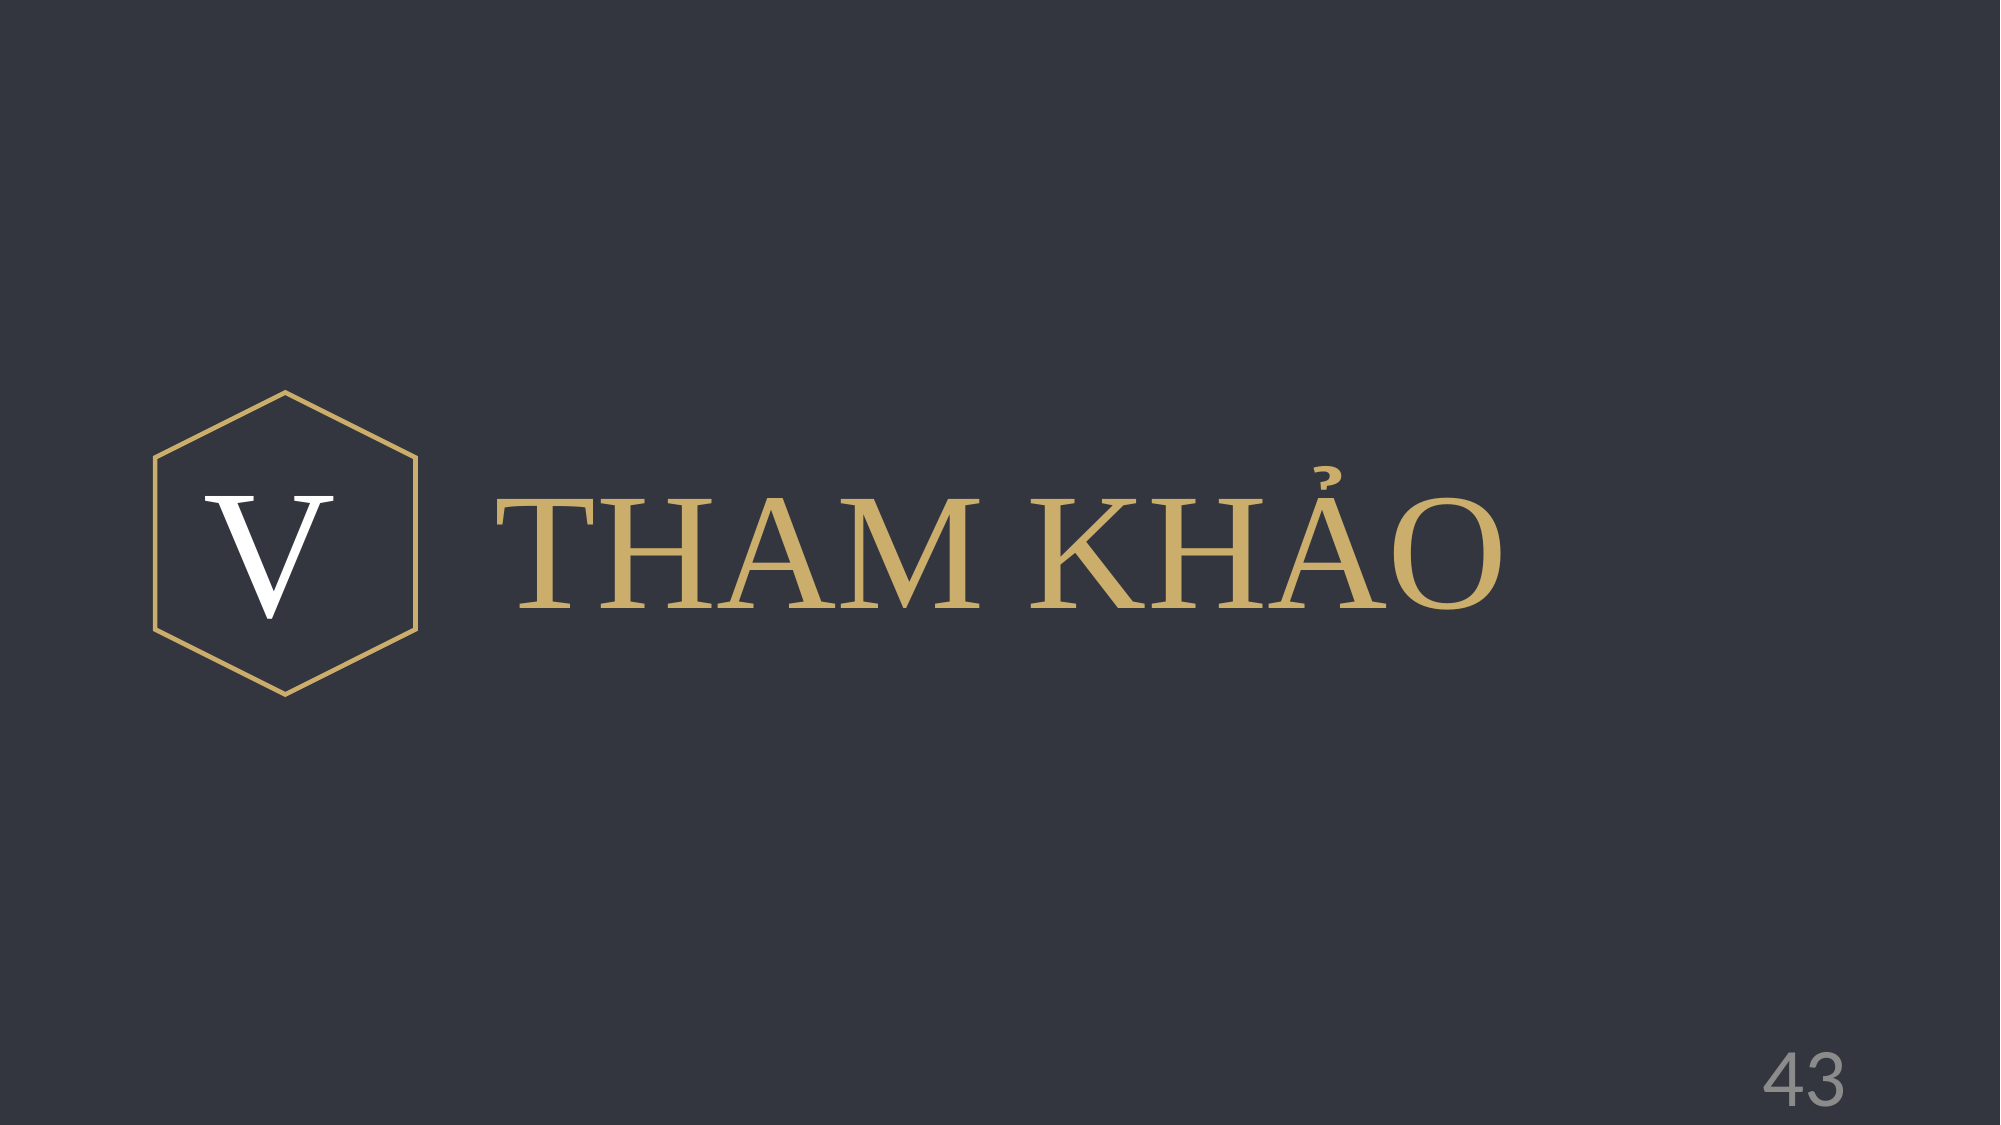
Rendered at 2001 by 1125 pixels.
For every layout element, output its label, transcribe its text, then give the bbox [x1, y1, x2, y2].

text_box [155, 392, 416, 695]
text_box THAM KHẢO [479, 434, 2000, 650]
slide_number 43 [1412, 1042, 1863, 1103]
